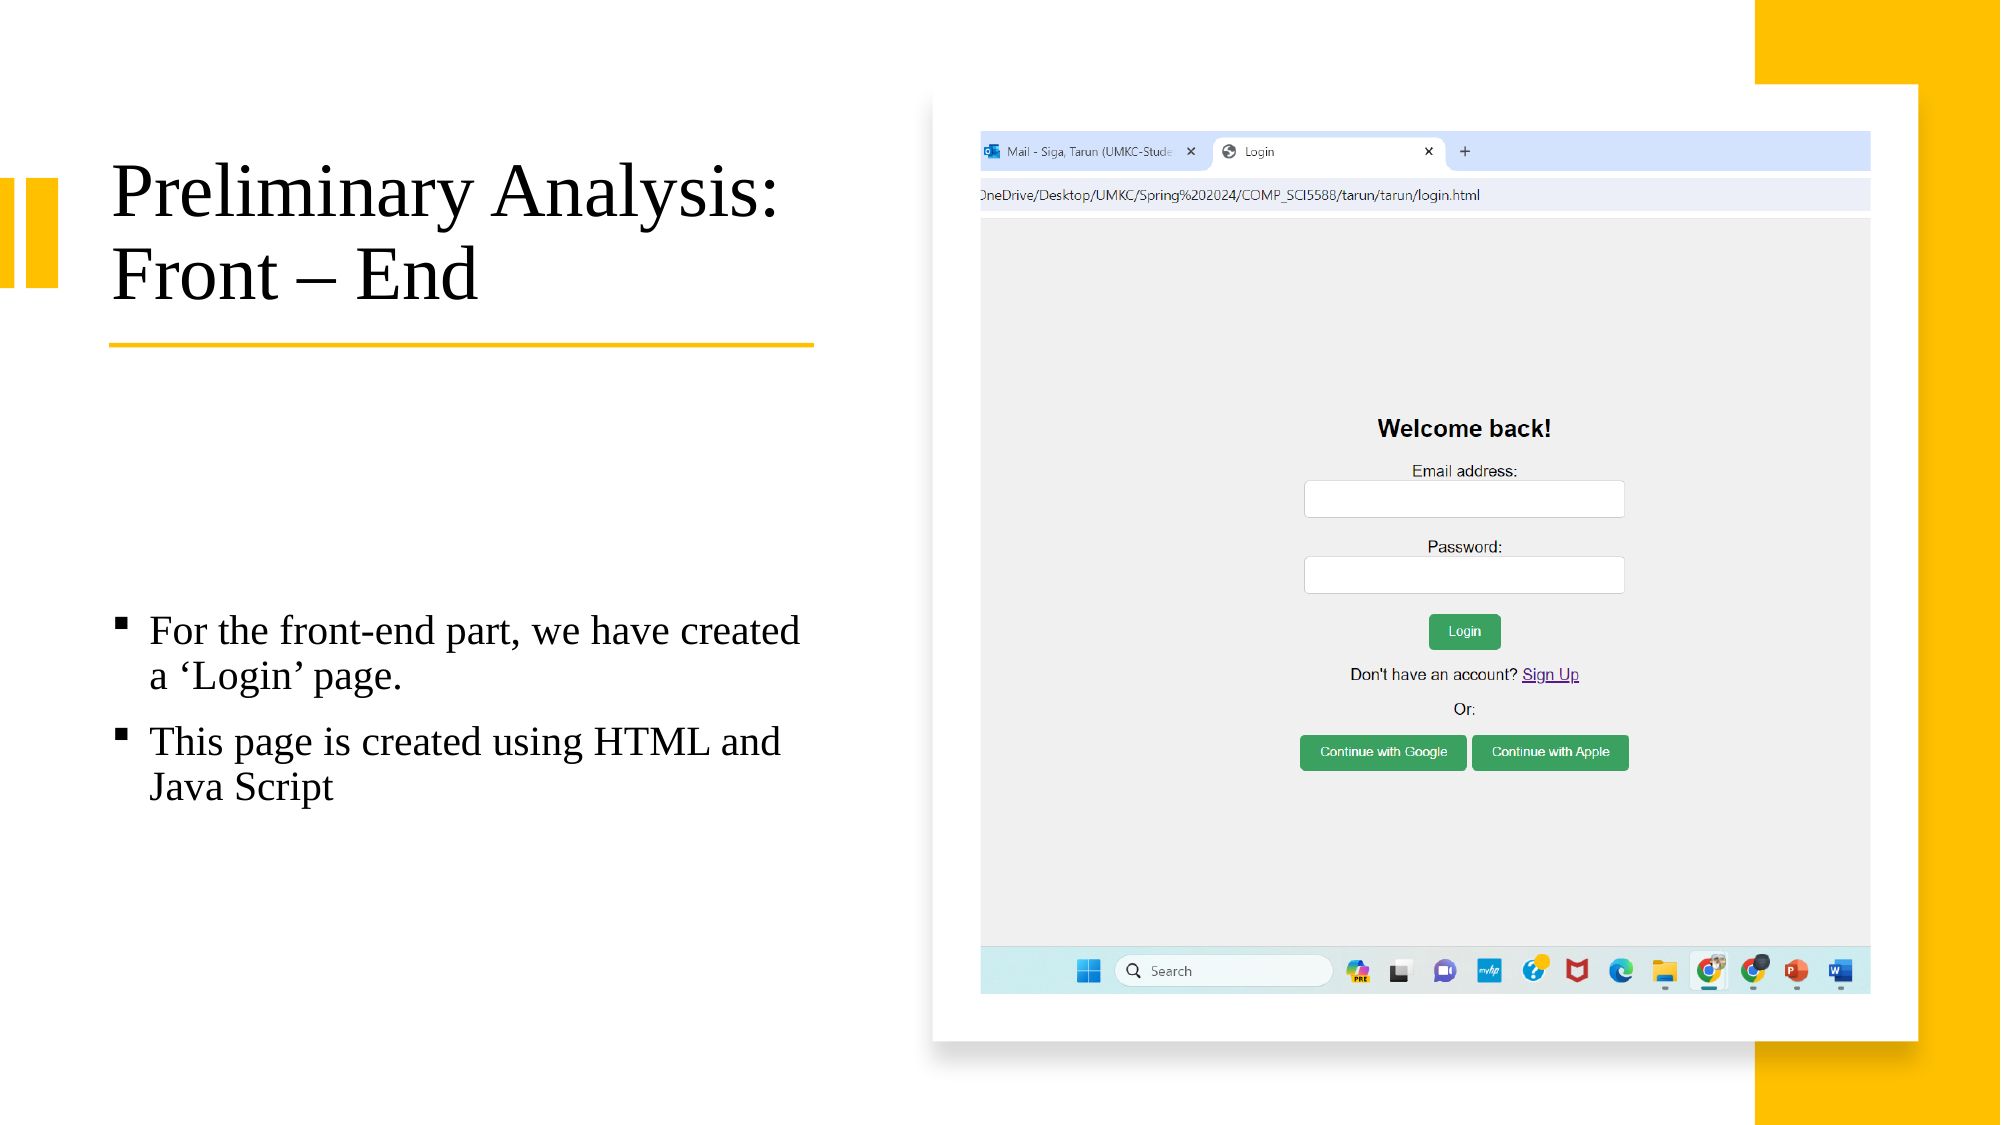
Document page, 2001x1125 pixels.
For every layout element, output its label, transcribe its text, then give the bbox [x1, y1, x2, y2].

text_box [108, 342, 815, 348]
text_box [0, 177, 59, 289]
list For the front-end part, we have created a ‘Login’ page. This page is created using HTML and Java Script [96, 382, 845, 1036]
title Preliminary Analysis: Front – End [96, 140, 845, 326]
picture [980, 131, 1871, 994]
text_box [932, 83, 1919, 1042]
text_box [1754, 0, 2000, 1125]
text_box [0, 0, 1754, 1125]
